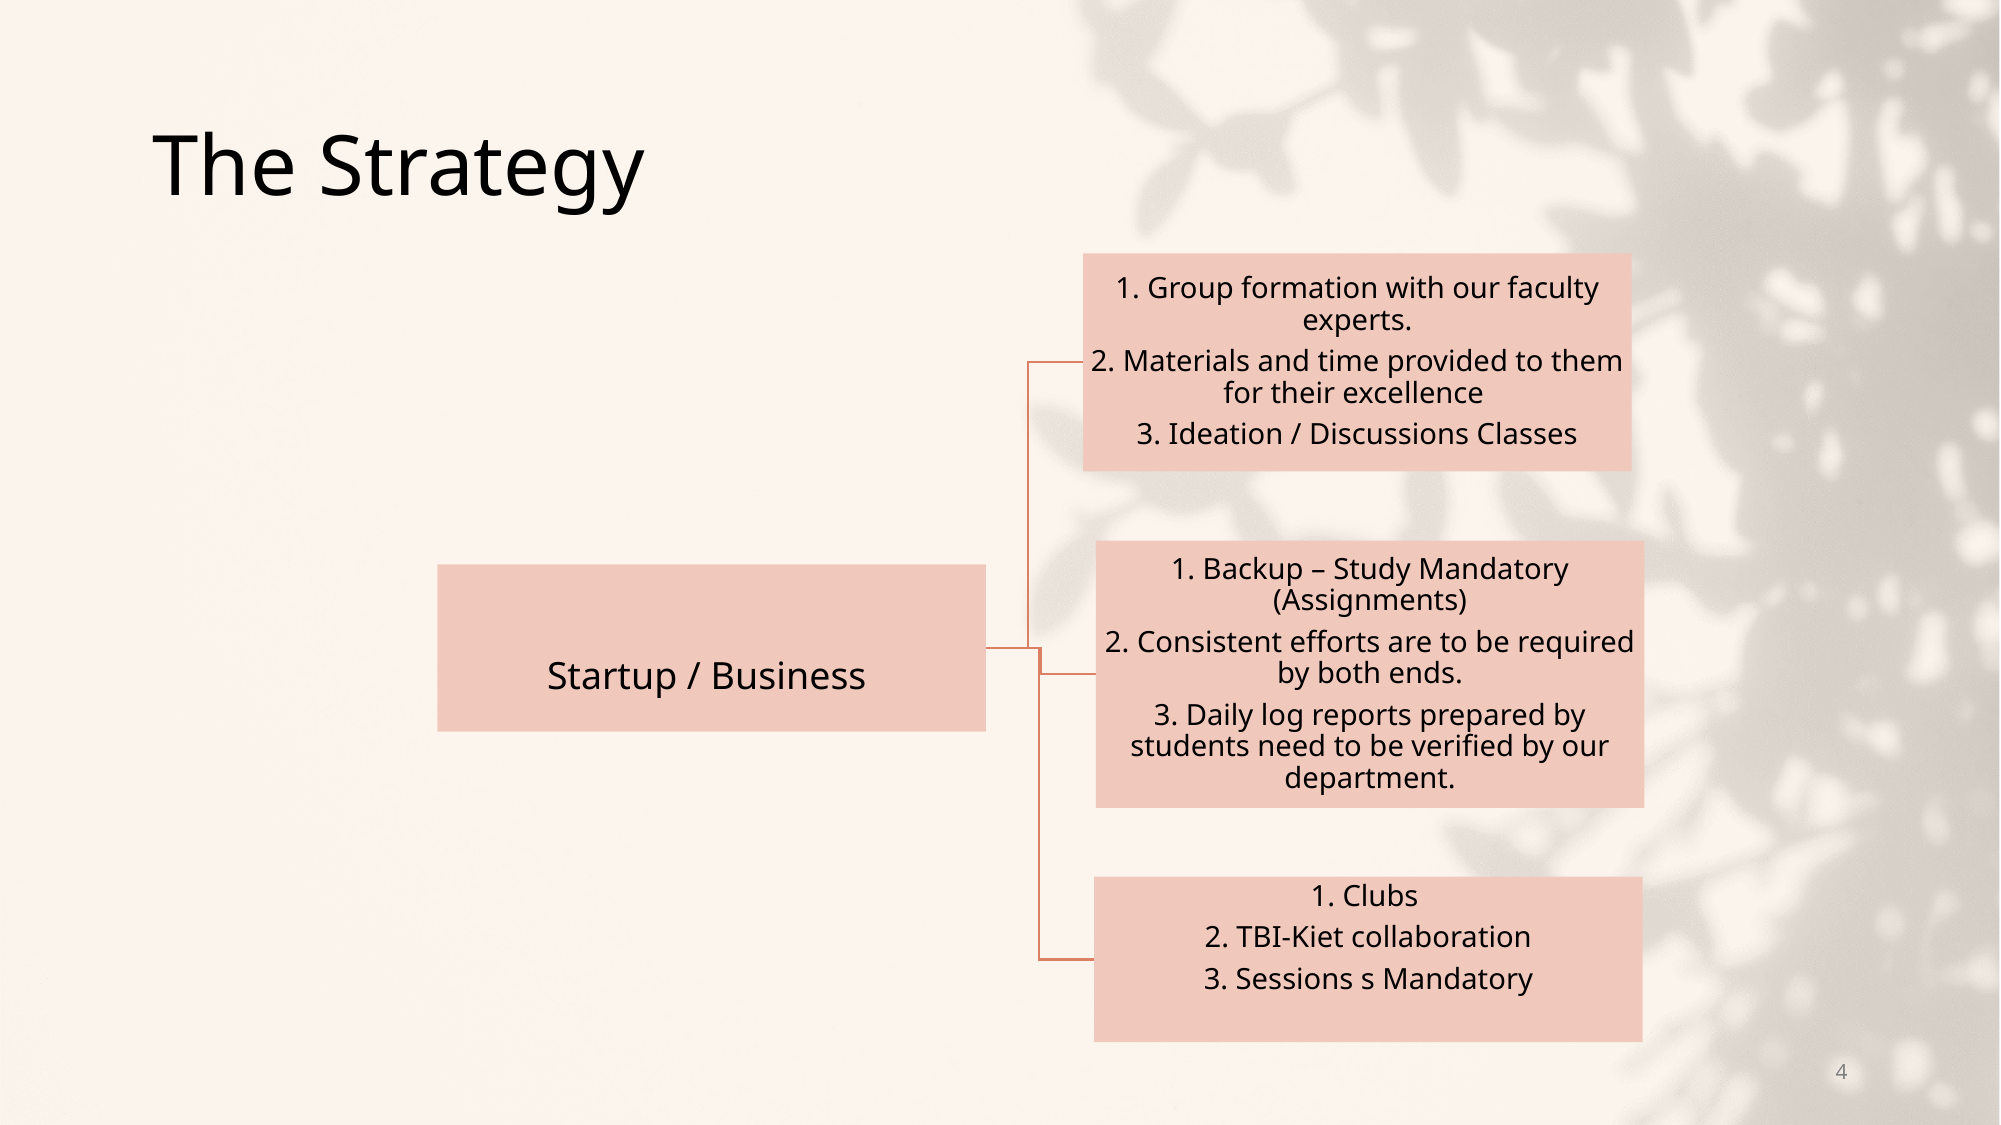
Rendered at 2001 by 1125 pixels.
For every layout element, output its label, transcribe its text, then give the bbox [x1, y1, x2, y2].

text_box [178, 253, 1904, 1043]
title The Strategy [137, 115, 1863, 221]
slide_number 4 [1412, 1043, 1863, 1103]
picture [0, 0, 2000, 1125]
